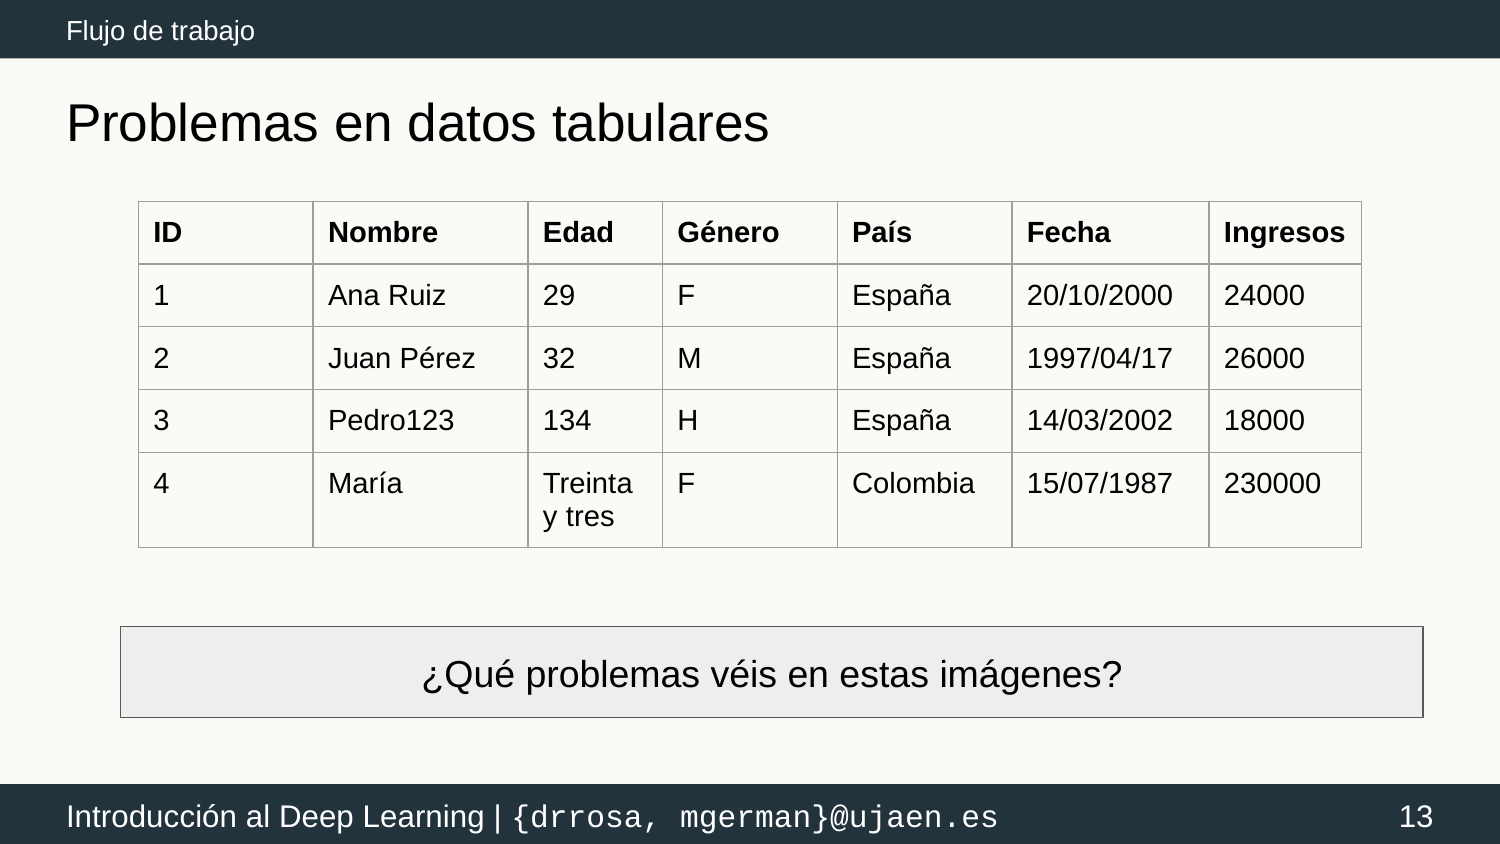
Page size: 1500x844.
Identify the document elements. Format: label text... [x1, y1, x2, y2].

table_cell 29 [529, 265, 662, 326]
table_cell F [663, 265, 837, 326]
table_cell H [663, 390, 837, 452]
table_cell F [663, 453, 837, 547]
table_cell 2 [139, 327, 312, 389]
table_cell España [838, 265, 1011, 326]
slide_number ‹#› [1358, 782, 1449, 844]
table_header ID [139, 202, 312, 263]
table_header País [838, 202, 1011, 263]
table_cell 15/07/1987 [1013, 453, 1208, 547]
table_cell España [838, 390, 1011, 452]
table_cell María [314, 453, 527, 547]
table_cell Ana Ruiz [314, 265, 527, 326]
table_cell 26000 [1210, 327, 1361, 389]
table_cell Pedro123 [314, 390, 527, 452]
table_cell Treinta y tres [529, 453, 662, 547]
table_header Fecha [1013, 202, 1208, 263]
table_header Nombre [314, 202, 527, 263]
table_cell 18000 [1210, 390, 1361, 452]
table_cell 4 [139, 453, 312, 547]
table_cell Juan Pérez [314, 327, 527, 389]
table_cell 24000 [1210, 265, 1361, 326]
table_cell M [663, 327, 837, 389]
table_cell 32 [529, 327, 662, 389]
table_cell 230000 [1210, 453, 1361, 547]
table_header Género [663, 202, 837, 263]
table_cell 134 [529, 390, 662, 452]
table_cell 1997/04/17 [1013, 327, 1208, 389]
table_cell 14/03/2002 [1013, 390, 1208, 452]
title Problemas en datos tabulares [51, 72, 1449, 167]
table_cell Colombia [838, 453, 1011, 547]
table_cell 1 [139, 265, 312, 326]
table_header Ingresos [1210, 202, 1361, 263]
table_cell 3 [139, 390, 312, 452]
subtitle Flujo de trabajo [51, 0, 1262, 62]
text_box ¿Qué problemas véis en estas imágenes? [120, 626, 1424, 718]
table_header Edad [529, 202, 662, 263]
table_cell 20/10/2000 [1013, 265, 1208, 326]
table_cell España [838, 327, 1011, 389]
